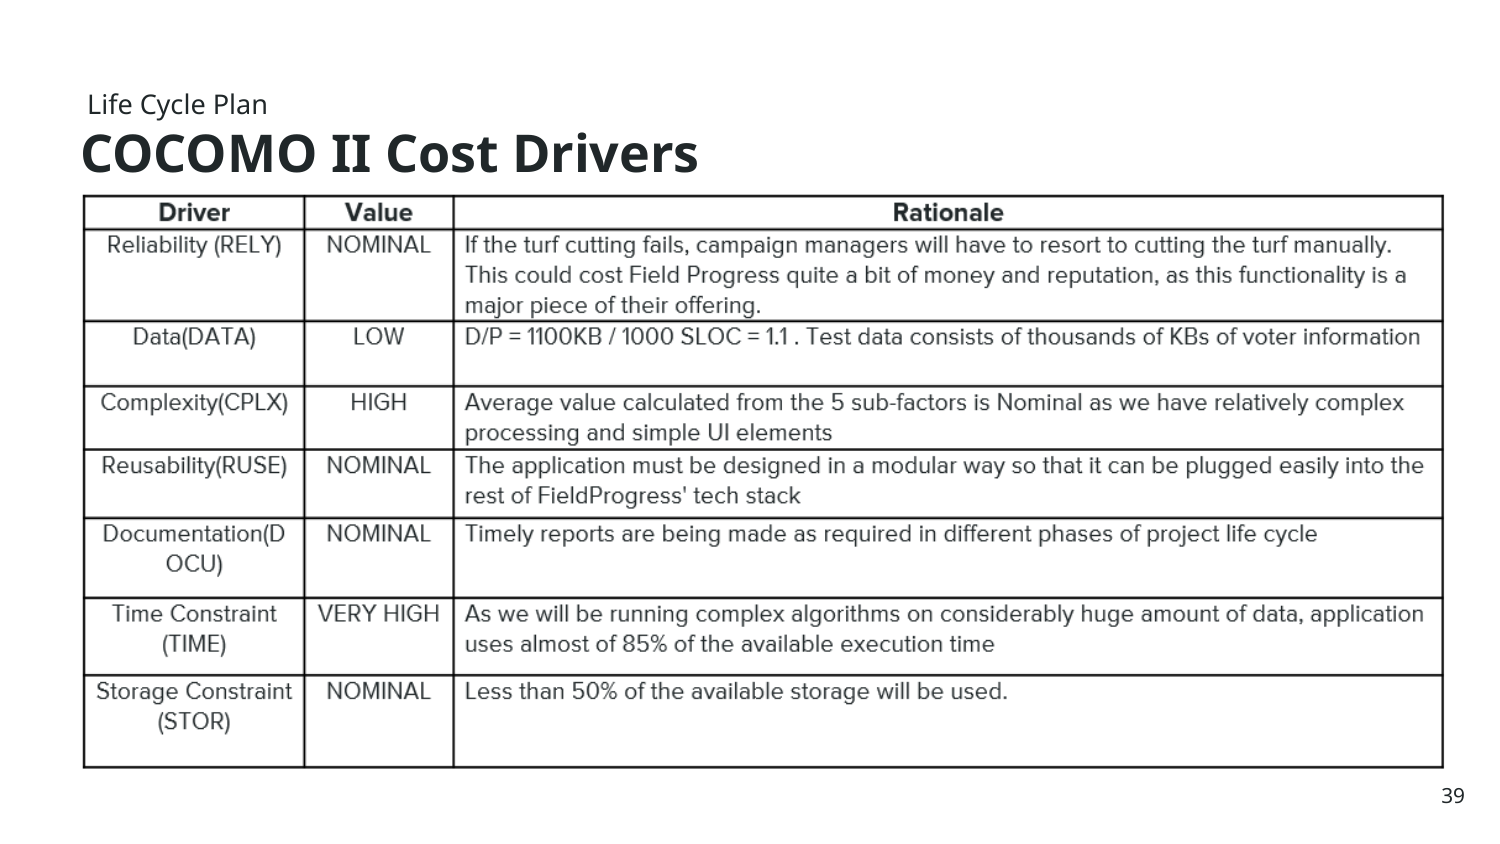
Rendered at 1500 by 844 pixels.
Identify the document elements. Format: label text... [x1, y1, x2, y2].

title Life Cycle Plan COCOMO II Cost Drivers [51, 72, 1449, 167]
picture [78, 191, 1450, 775]
slide_number ‹#› [1389, 764, 1480, 830]
